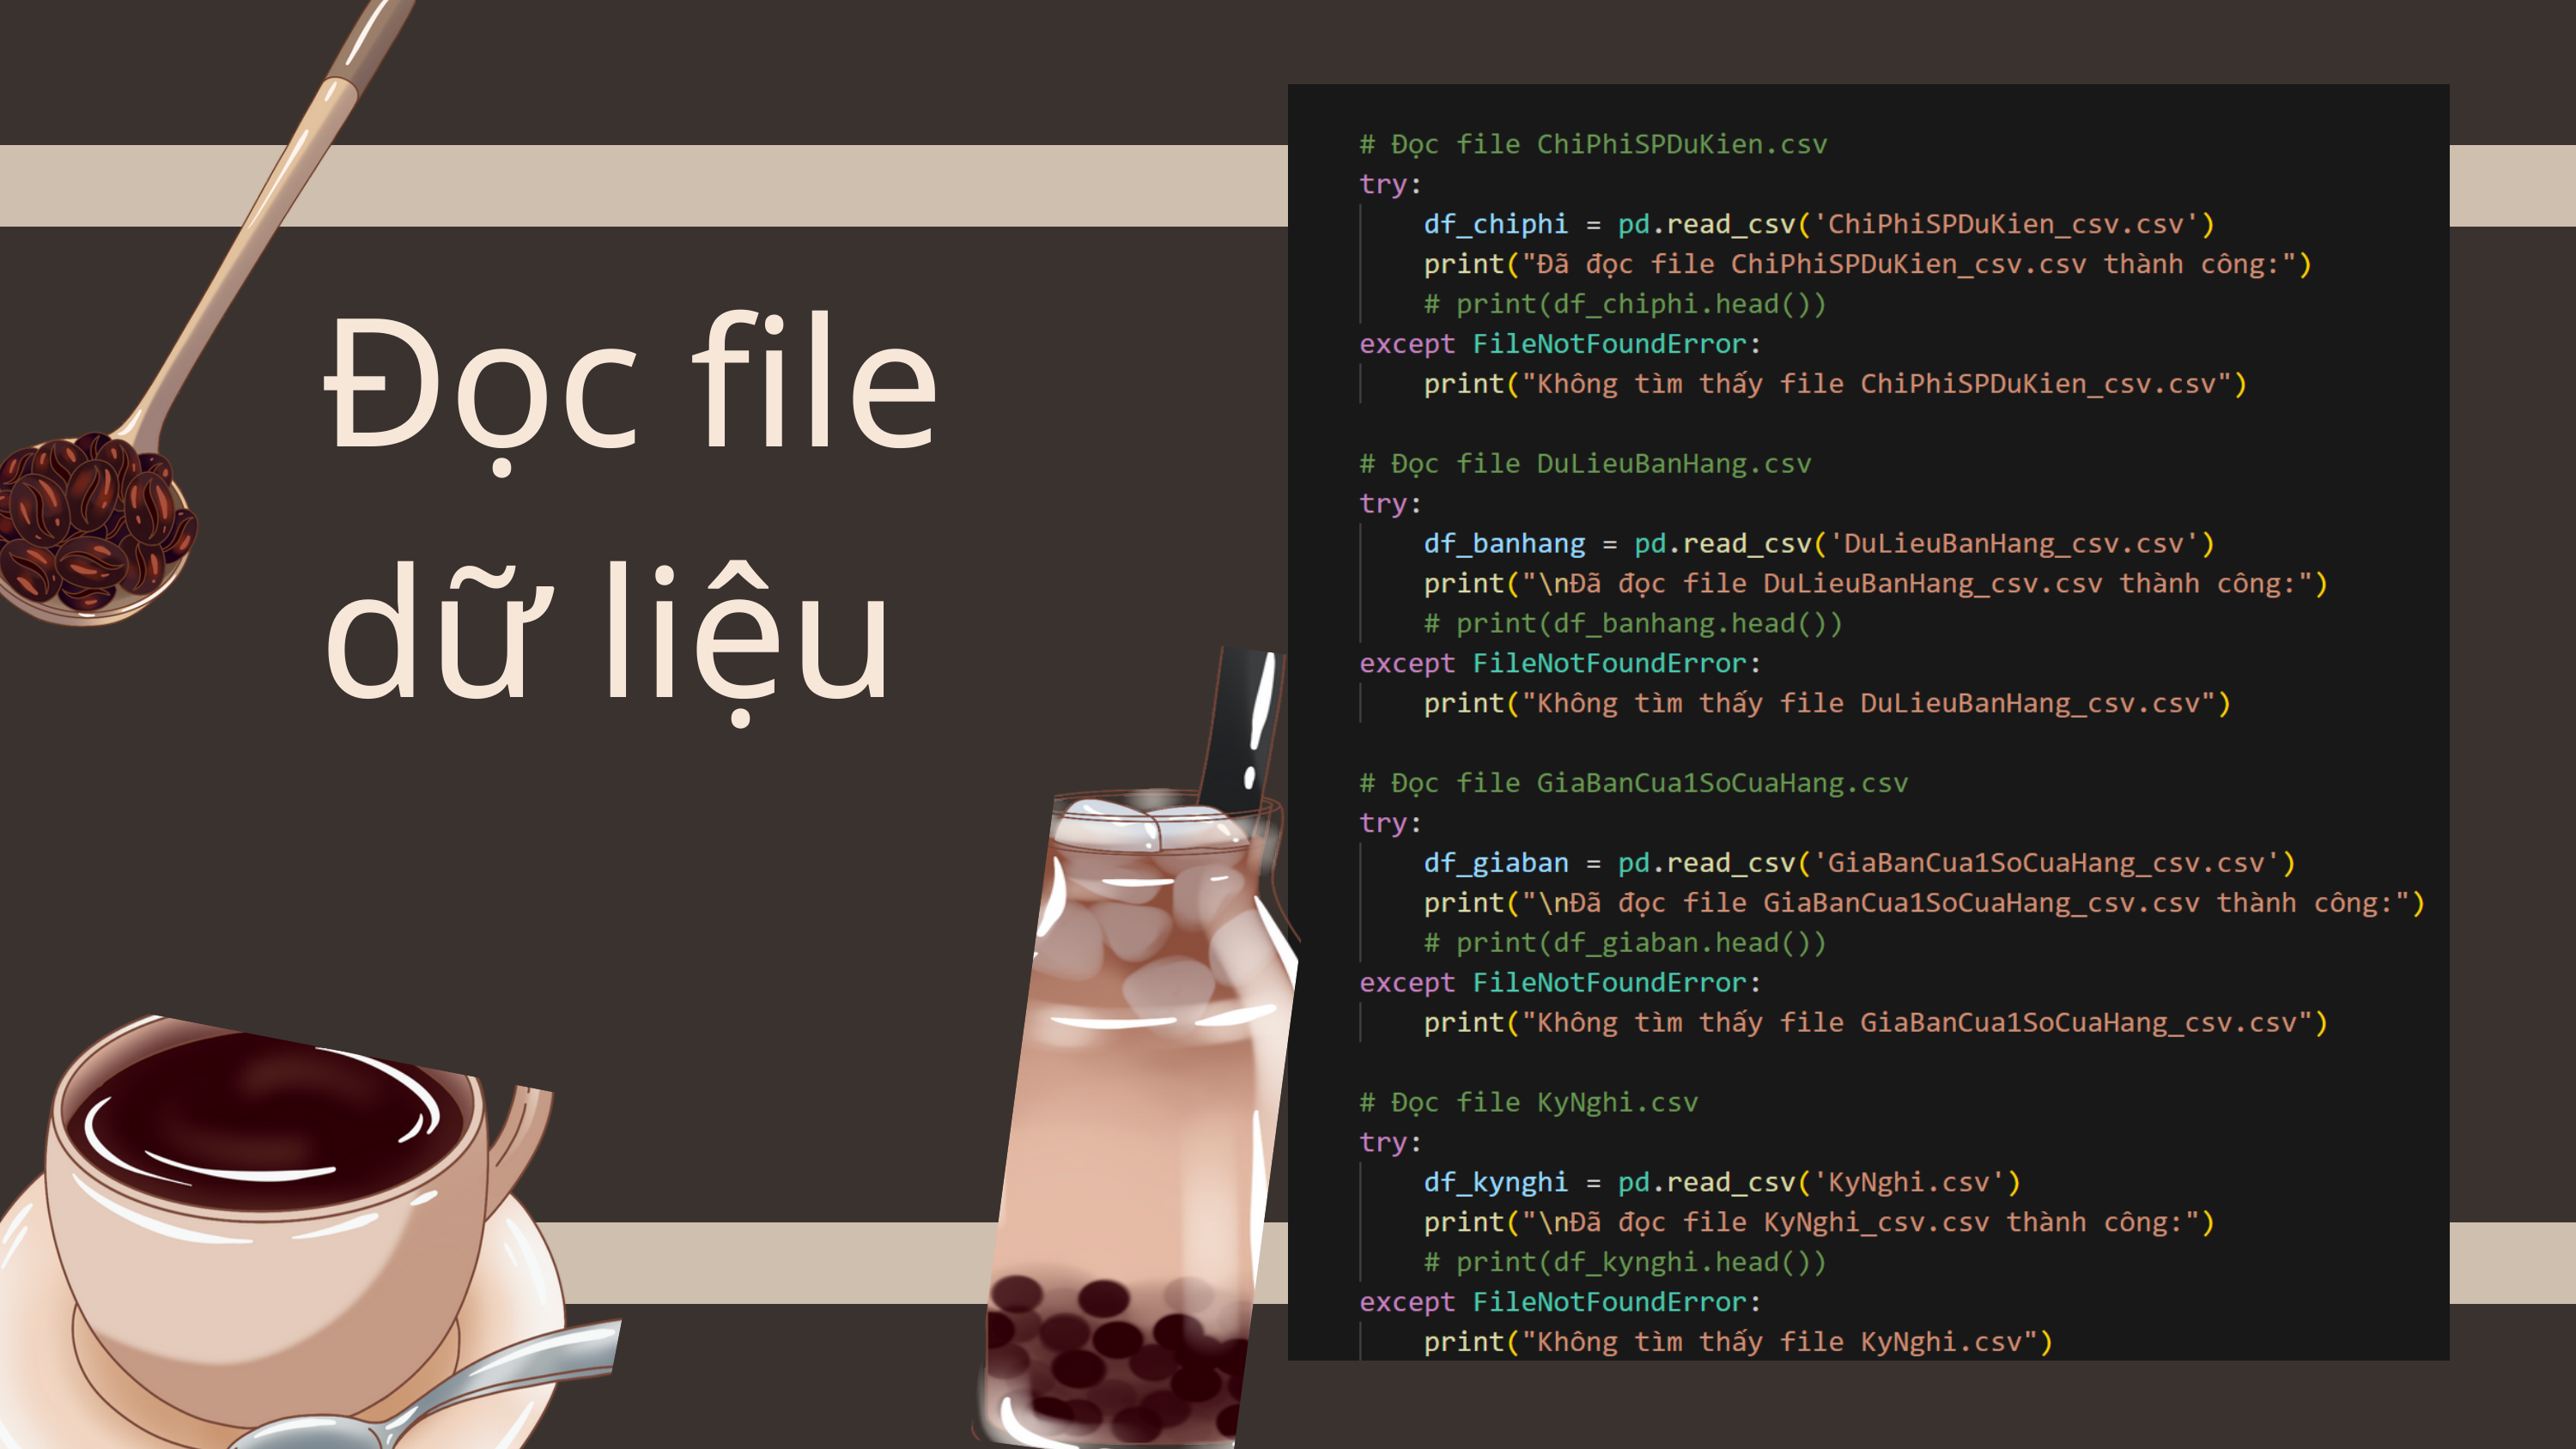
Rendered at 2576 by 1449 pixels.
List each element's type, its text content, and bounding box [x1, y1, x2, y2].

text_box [2455, 144, 2576, 227]
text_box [2455, 1222, 2576, 1304]
text_box [0, 0, 417, 142]
text_box Đọc file dữ liệu [319, 236, 1005, 733]
text_box [969, 1313, 1252, 1449]
text_box [0, 236, 417, 627]
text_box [0, 144, 1282, 227]
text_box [0, 1222, 1282, 1304]
text_box [0, 1313, 623, 1449]
text_box [999, 627, 1282, 1219]
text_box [1287, 84, 2450, 1361]
text_box [0, 993, 662, 1219]
